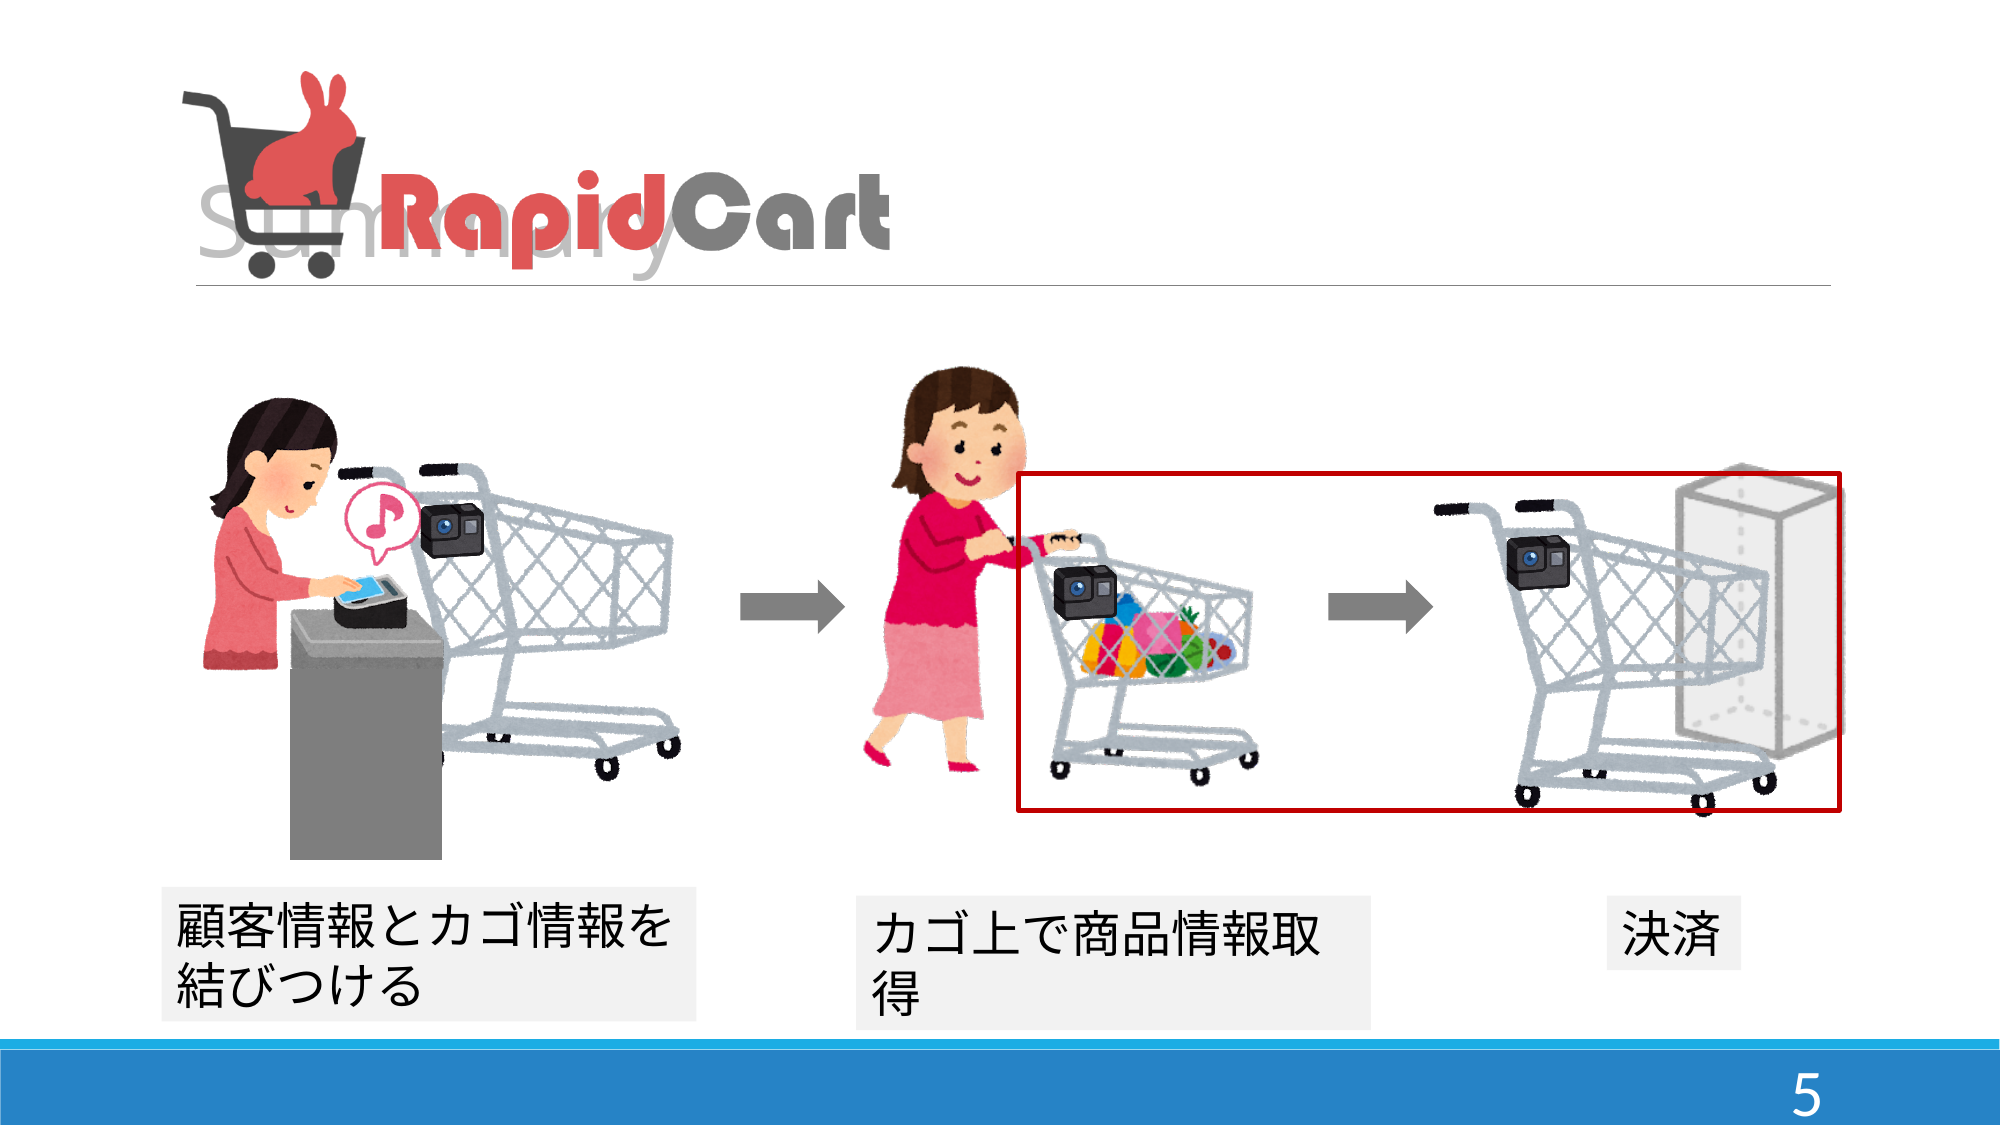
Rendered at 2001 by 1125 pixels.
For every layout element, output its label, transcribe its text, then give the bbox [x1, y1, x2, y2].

text_box [289, 684, 443, 861]
picture [1420, 457, 1857, 831]
text_box 決済 [1606, 895, 1742, 971]
text_box [739, 578, 841, 636]
picture [179, 71, 961, 345]
text_box [1801, 778, 1841, 812]
text_box [1293, 472, 1420, 812]
picture [844, 347, 1285, 812]
text_box 顧客情報とカゴ情報を結びつける [161, 886, 697, 1022]
picture [189, 392, 697, 795]
text_box カゴ上で商品情報取得 [856, 895, 1371, 1031]
slide_number 4 [1624, 1059, 1840, 1120]
title Summary [180, 47, 1830, 285]
